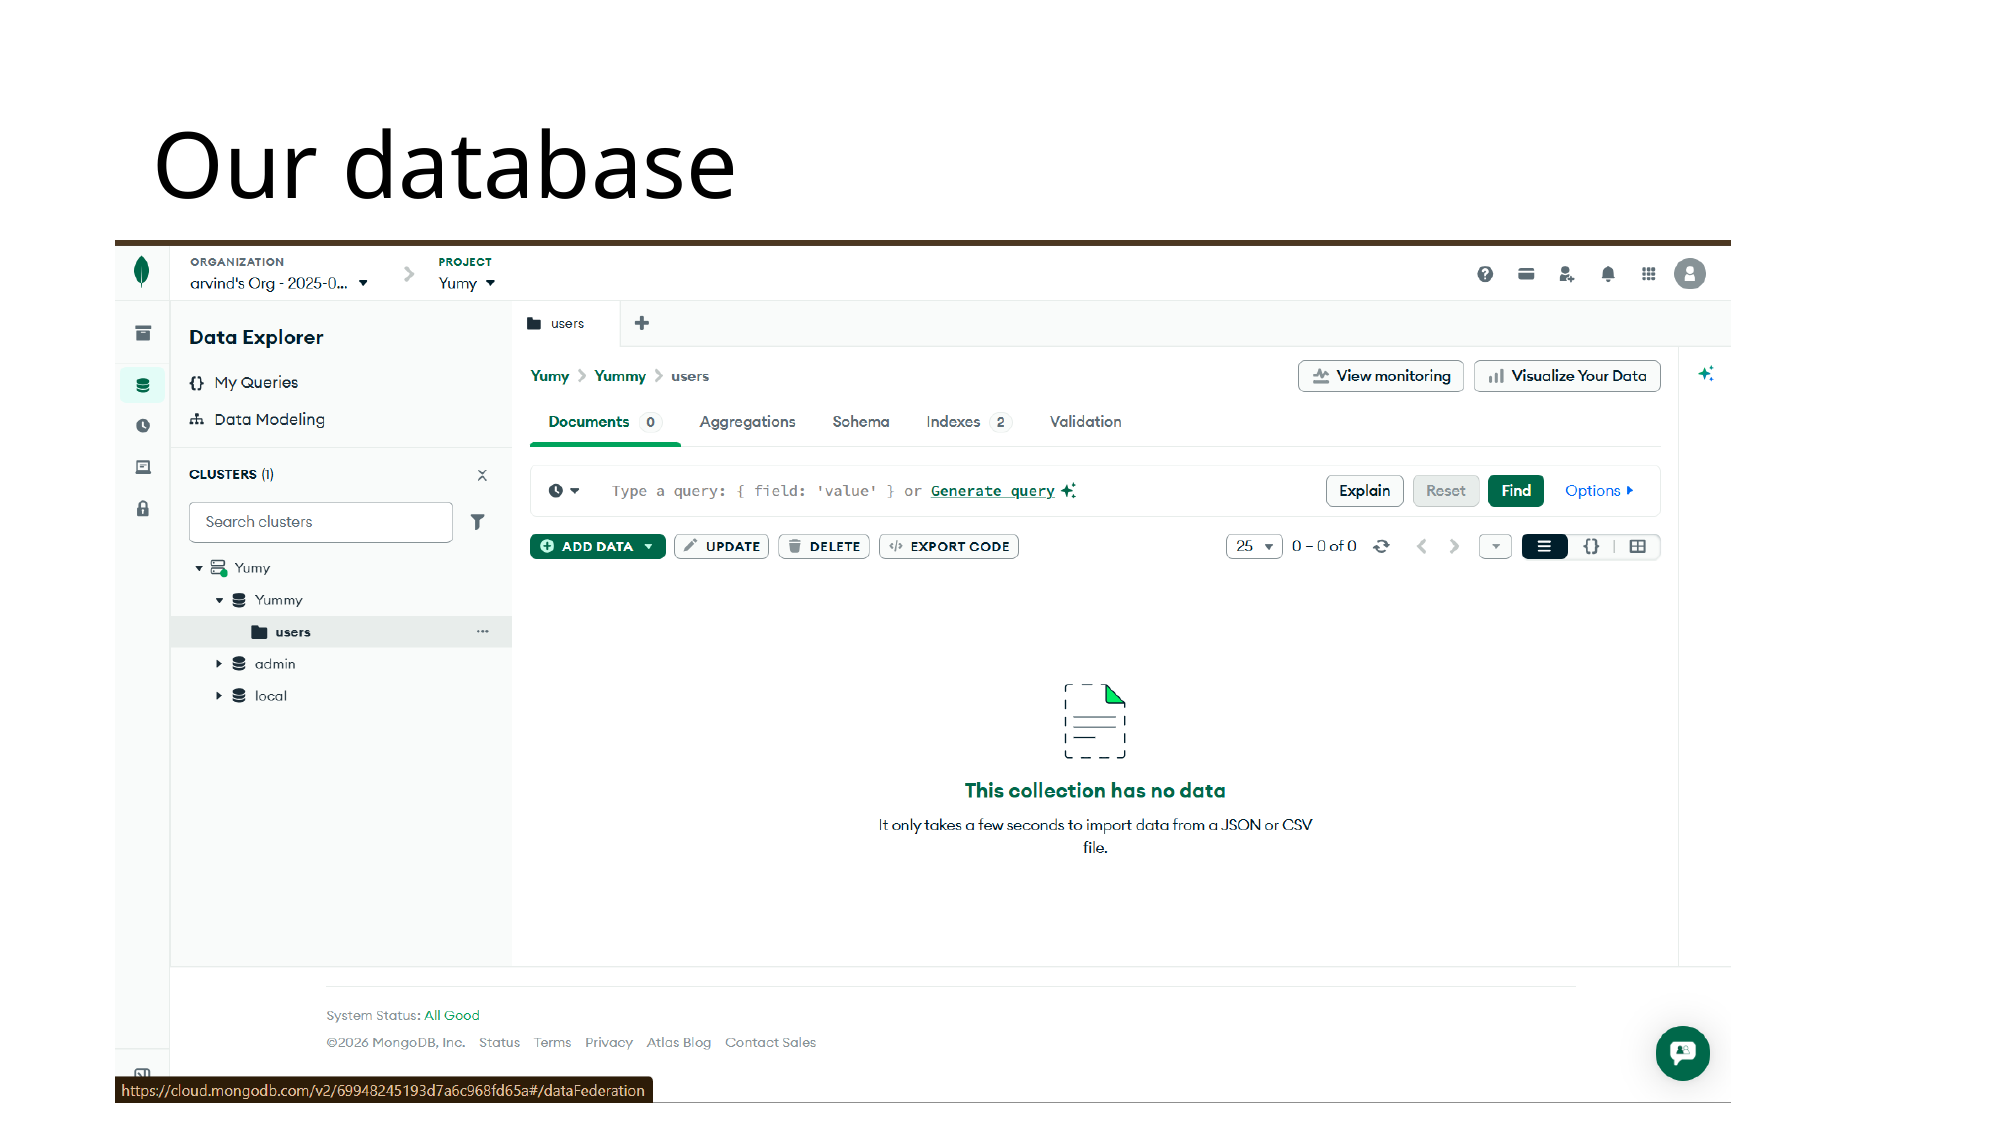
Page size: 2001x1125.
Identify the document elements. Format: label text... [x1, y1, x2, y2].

title Our database [137, 59, 1863, 278]
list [115, 239, 1731, 1103]
